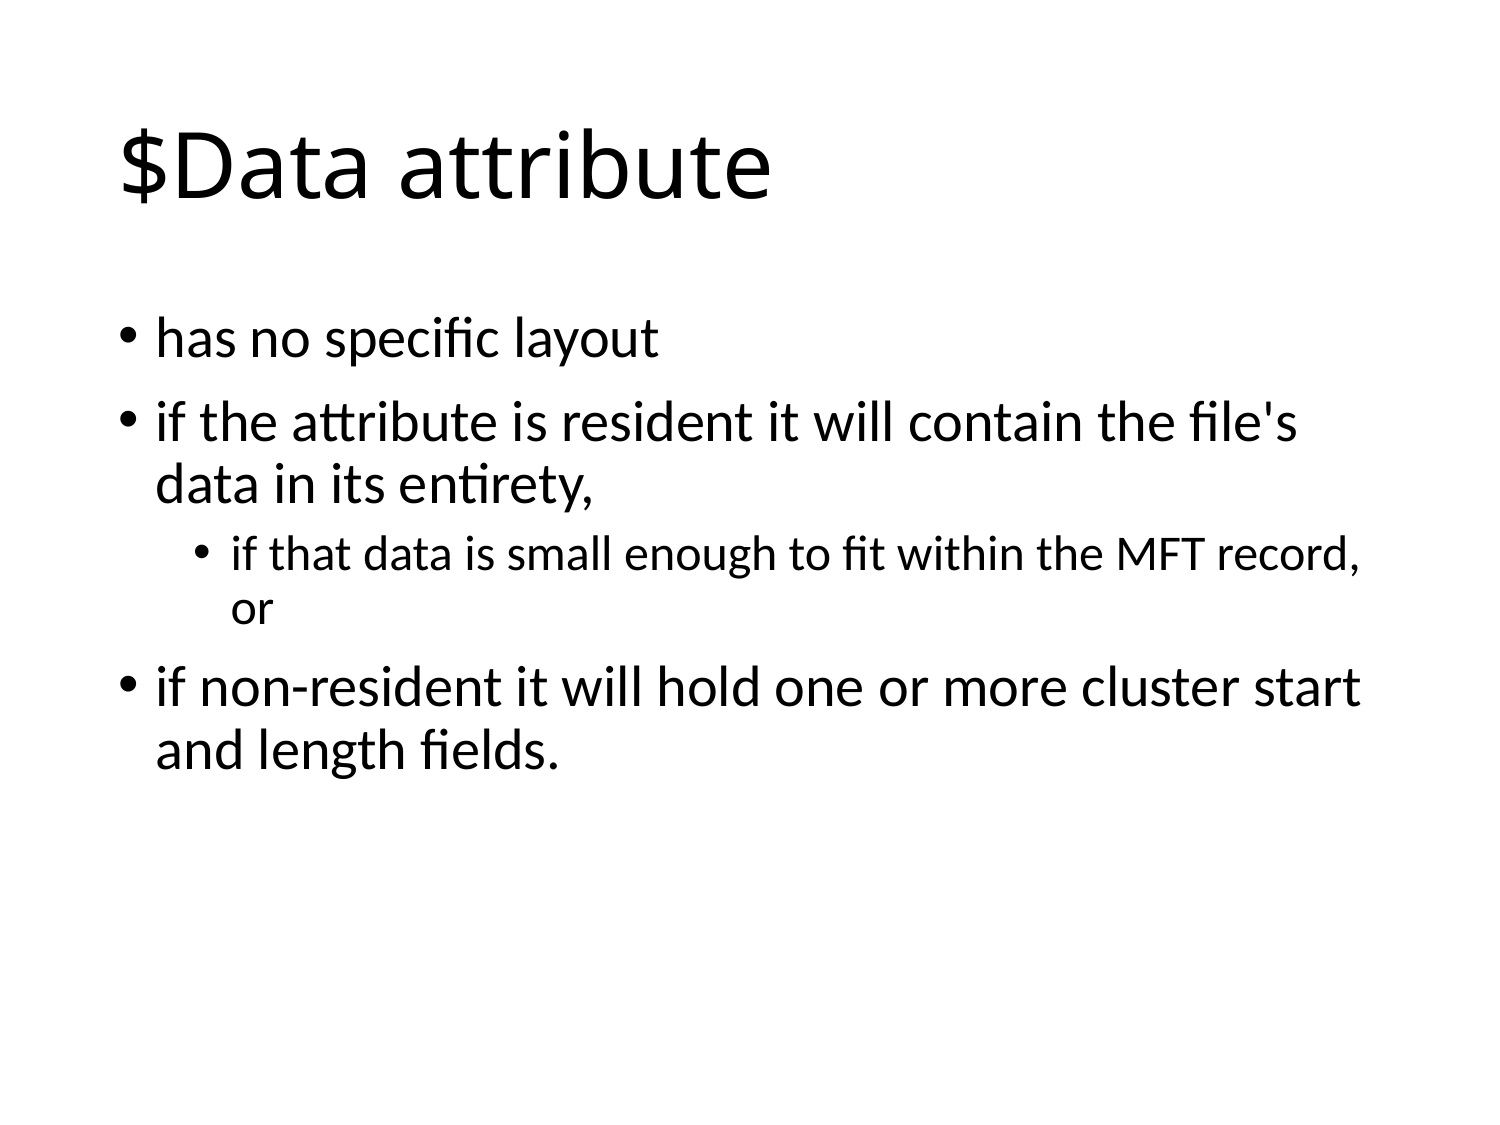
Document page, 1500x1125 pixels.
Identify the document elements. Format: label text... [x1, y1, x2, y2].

list has no specific layout if the attribute is resident it will contain the file's data in its entirety, if that data is small enough to fit within the MFT record, or if non-resident it will hold one or more cluster start and length fields. [103, 299, 1397, 1014]
title $Data attribute [103, 59, 1397, 278]
